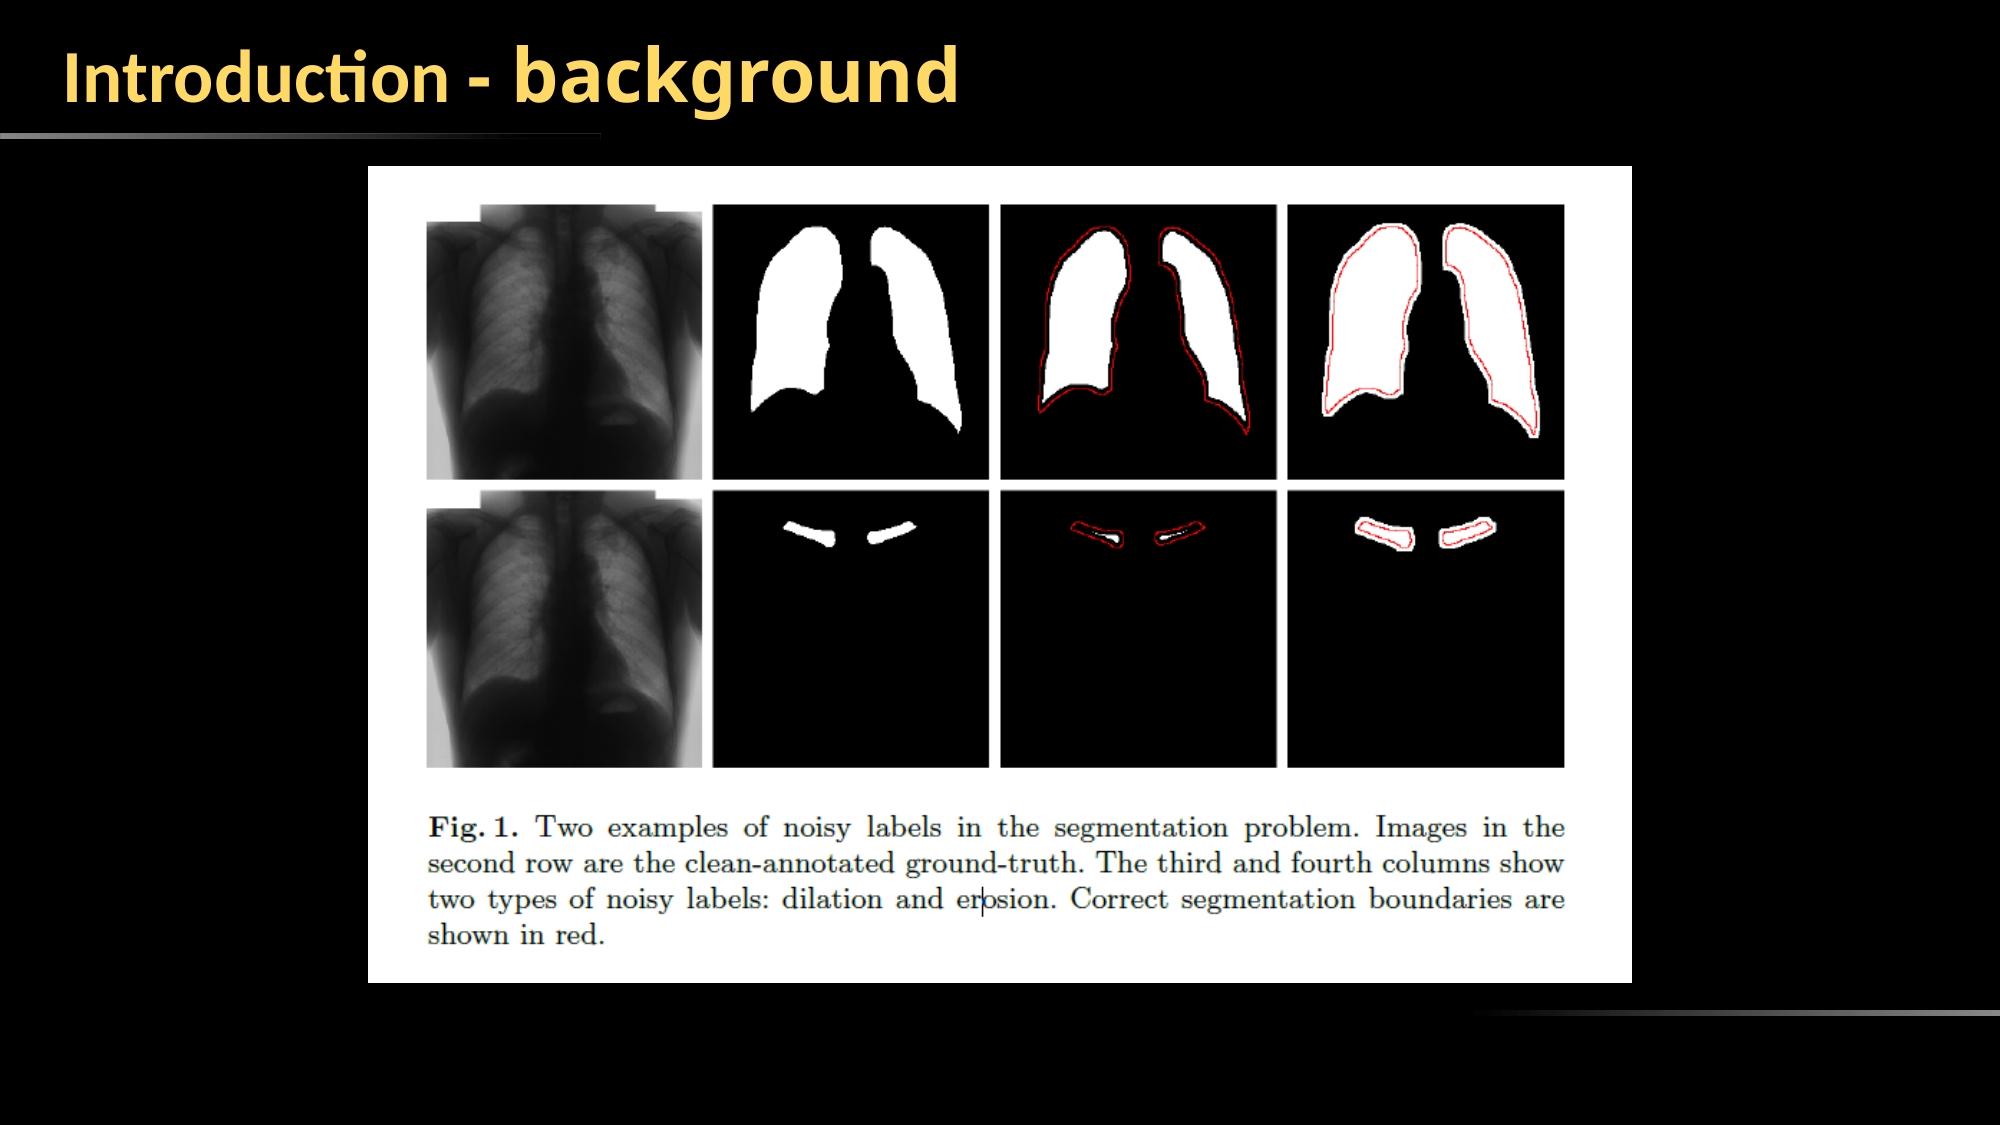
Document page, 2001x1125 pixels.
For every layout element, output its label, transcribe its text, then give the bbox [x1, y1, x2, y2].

picture [1, 134, 47, 139]
title Introduction - background [47, 0, 1942, 167]
picture [368, 165, 1632, 984]
picture [1400, 1010, 2000, 1016]
